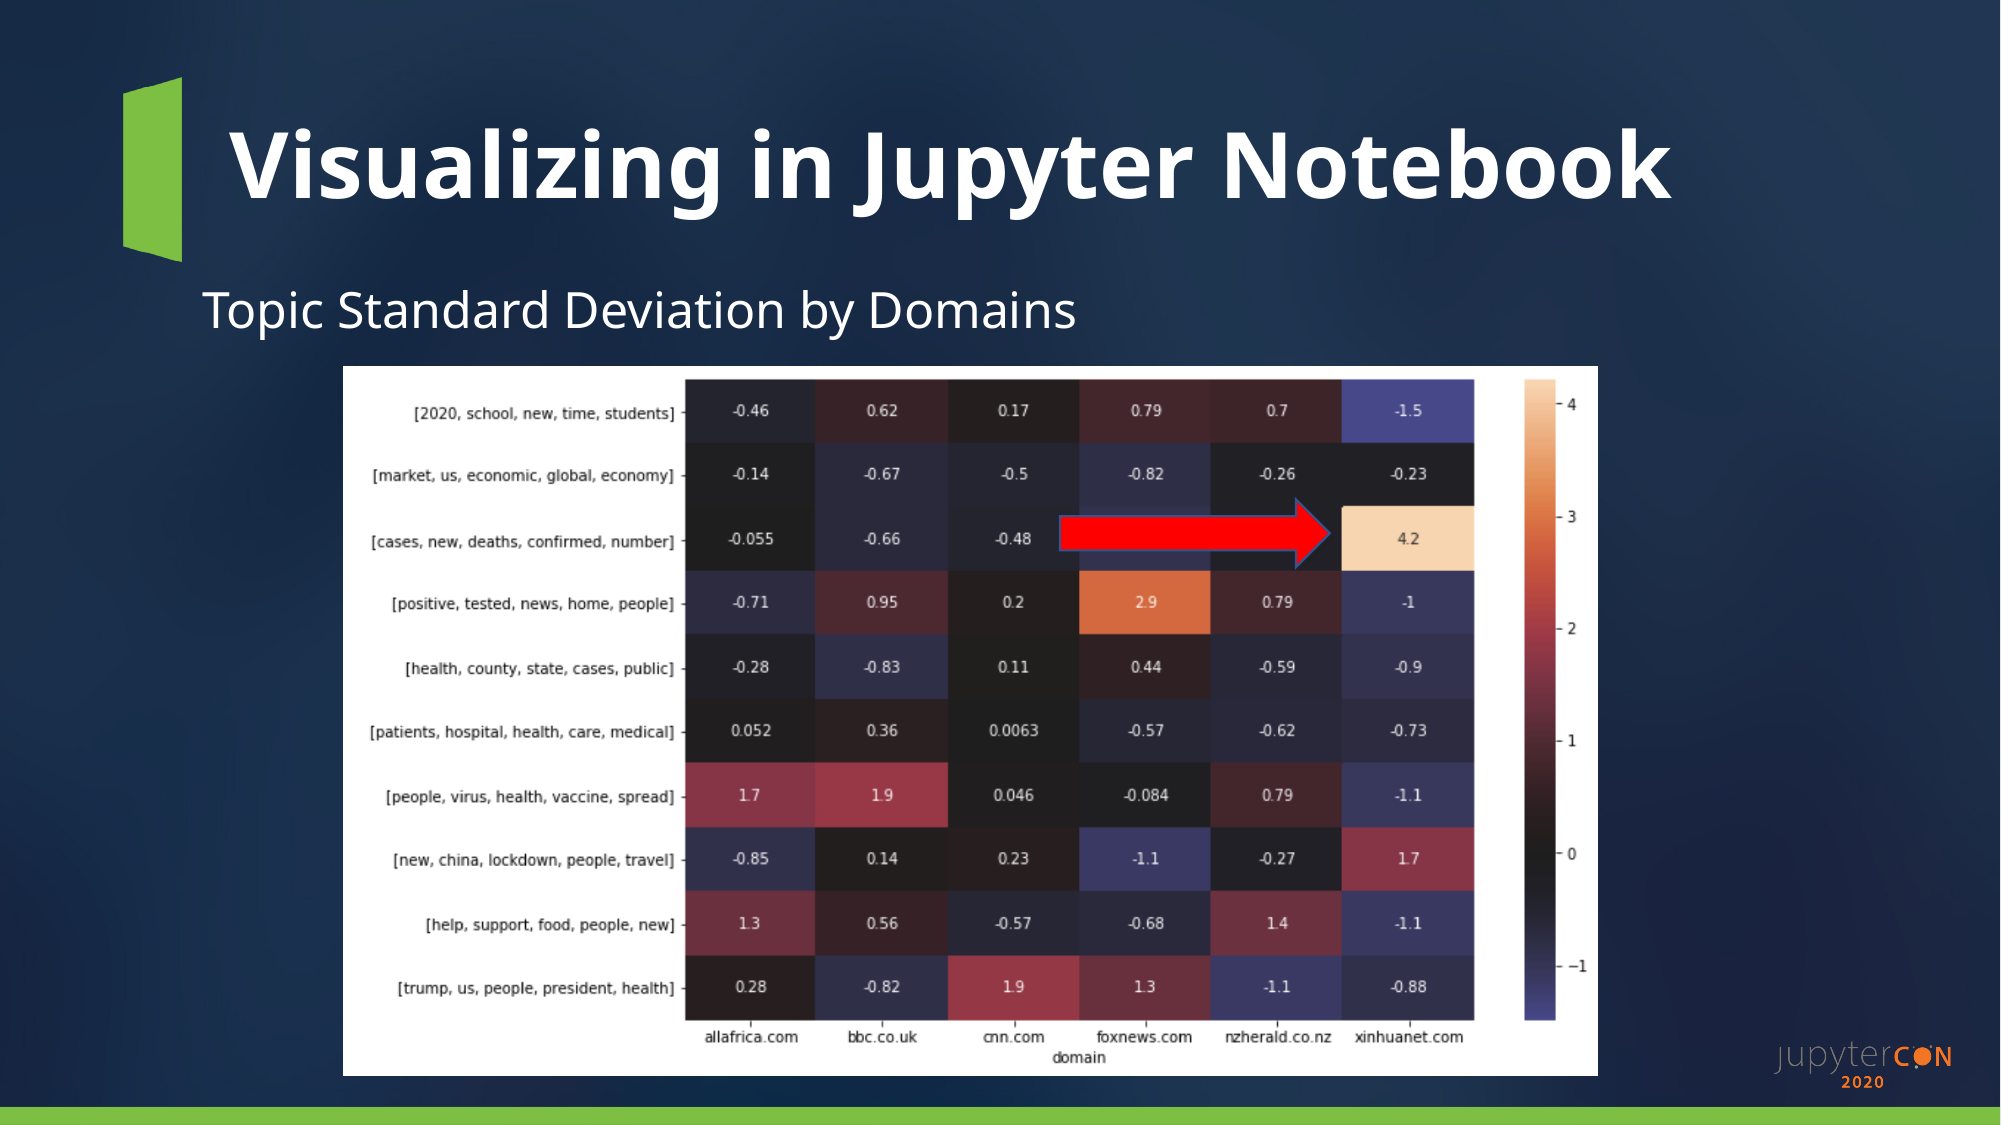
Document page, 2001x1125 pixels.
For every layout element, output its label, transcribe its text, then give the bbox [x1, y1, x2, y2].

picture [0, 0, 2001, 1125]
list Topic Standard Deviation by Domains [112, 277, 1126, 635]
title Visualizing in Jupyter Notebook [214, 59, 1848, 278]
